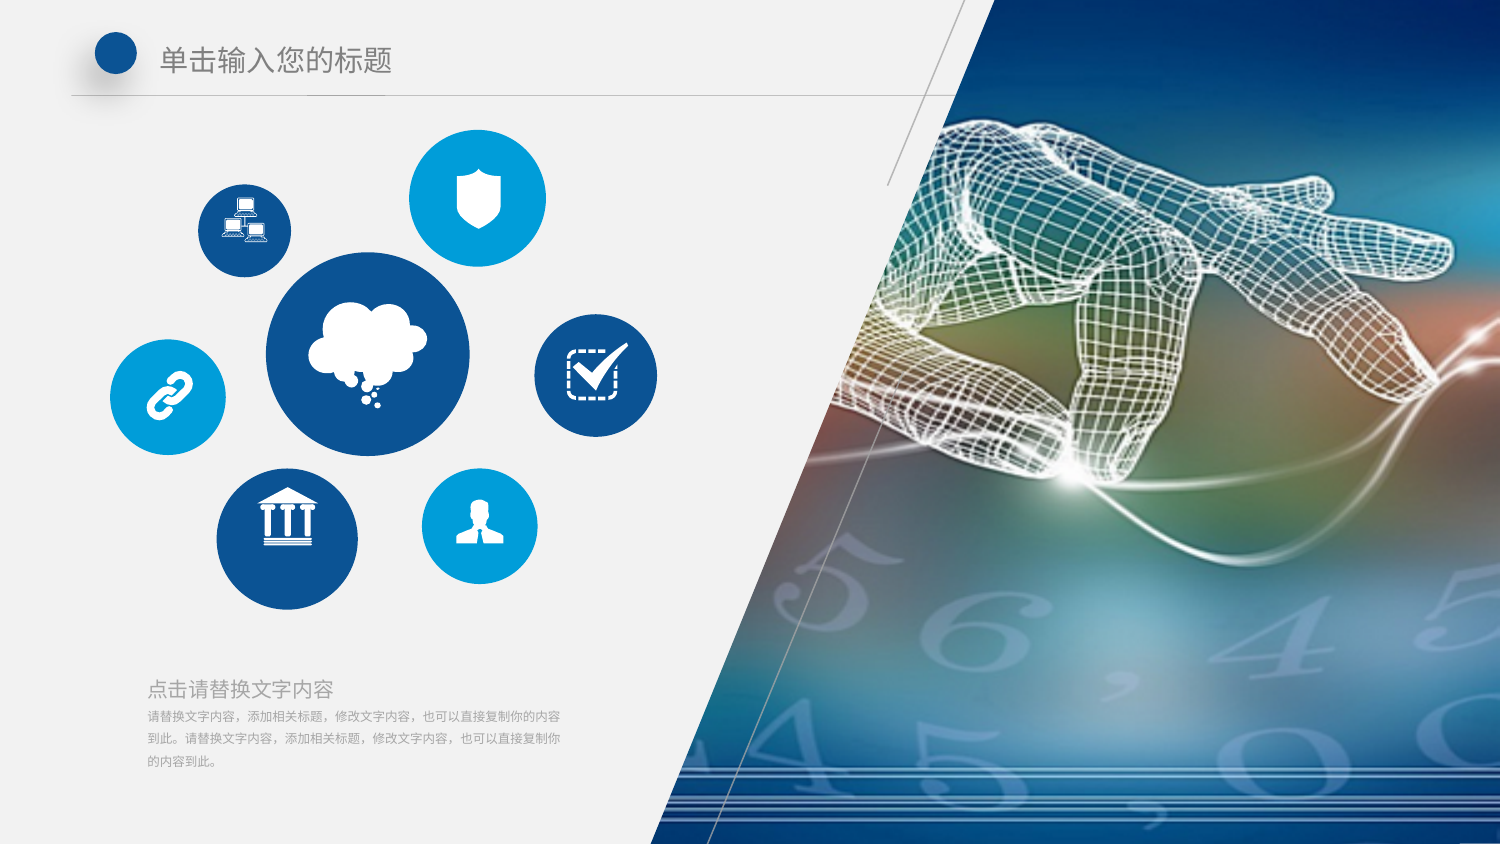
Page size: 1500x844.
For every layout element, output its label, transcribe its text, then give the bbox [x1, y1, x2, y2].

text_box [841, 0, 1500, 844]
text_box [109, 129, 658, 610]
text_box [648, 820, 658, 844]
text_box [663, 371, 904, 844]
text_box 点击请替换文字内容 请替换文字内容，添加相关标题，修改文字内容，也可以直接复制你的内容到此。请替换文字内容，添加相关标题，修改文字内容，也可以直接复制你的内容到此。 [136, 658, 574, 775]
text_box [887, 0, 993, 186]
